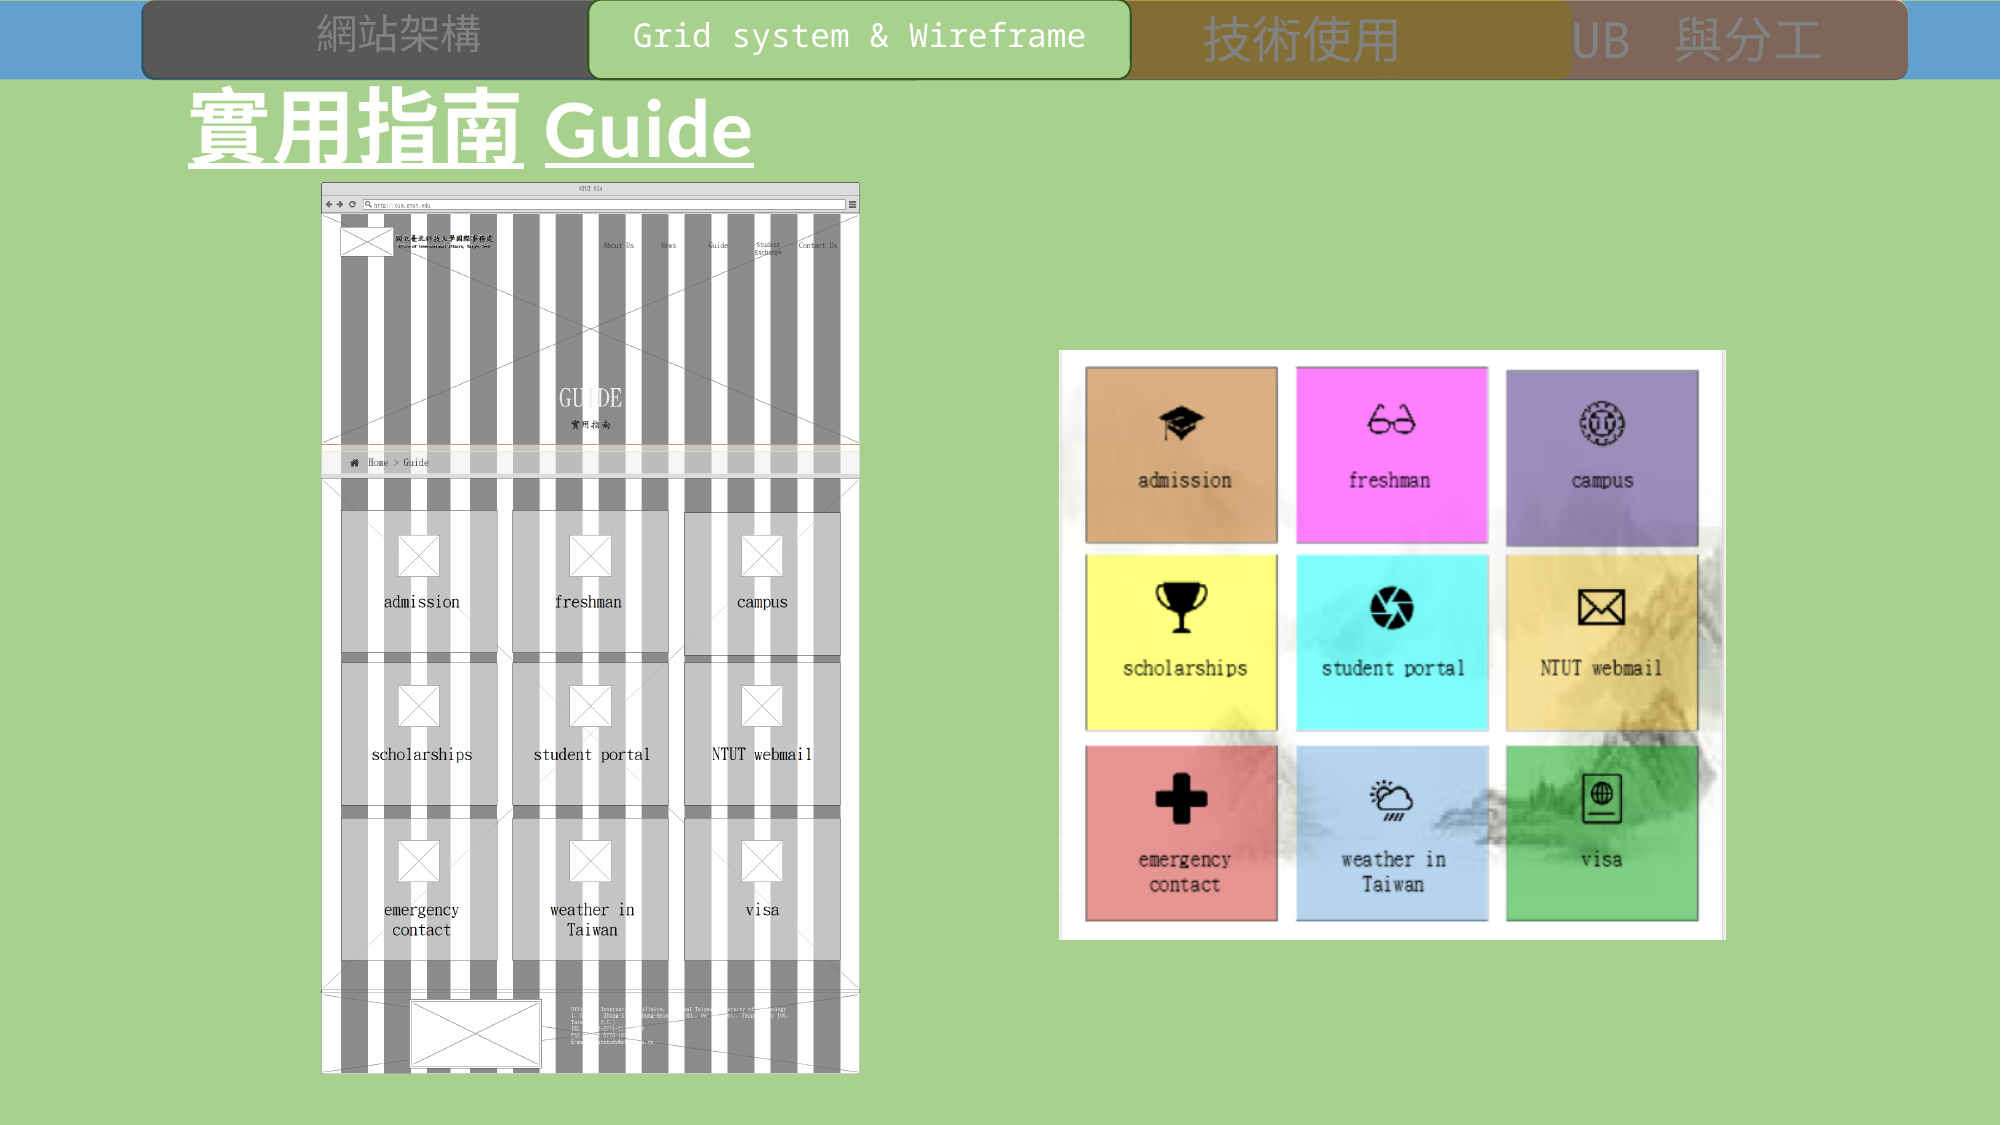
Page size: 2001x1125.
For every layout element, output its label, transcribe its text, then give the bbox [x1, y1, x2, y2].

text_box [1572, 0, 1909, 99]
text_box [1909, 0, 2000, 80]
text_box [0, 0, 147, 80]
text_box Grid system & Wireframe [615, 12, 1029, 67]
picture [1059, 350, 1726, 940]
text_box 實用指南Guide [172, 66, 770, 182]
text_box [140, 0, 593, 82]
text_box [770, 67, 1029, 81]
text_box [1029, 0, 1572, 99]
picture [321, 182, 860, 1074]
text_box [587, 0, 1029, 66]
